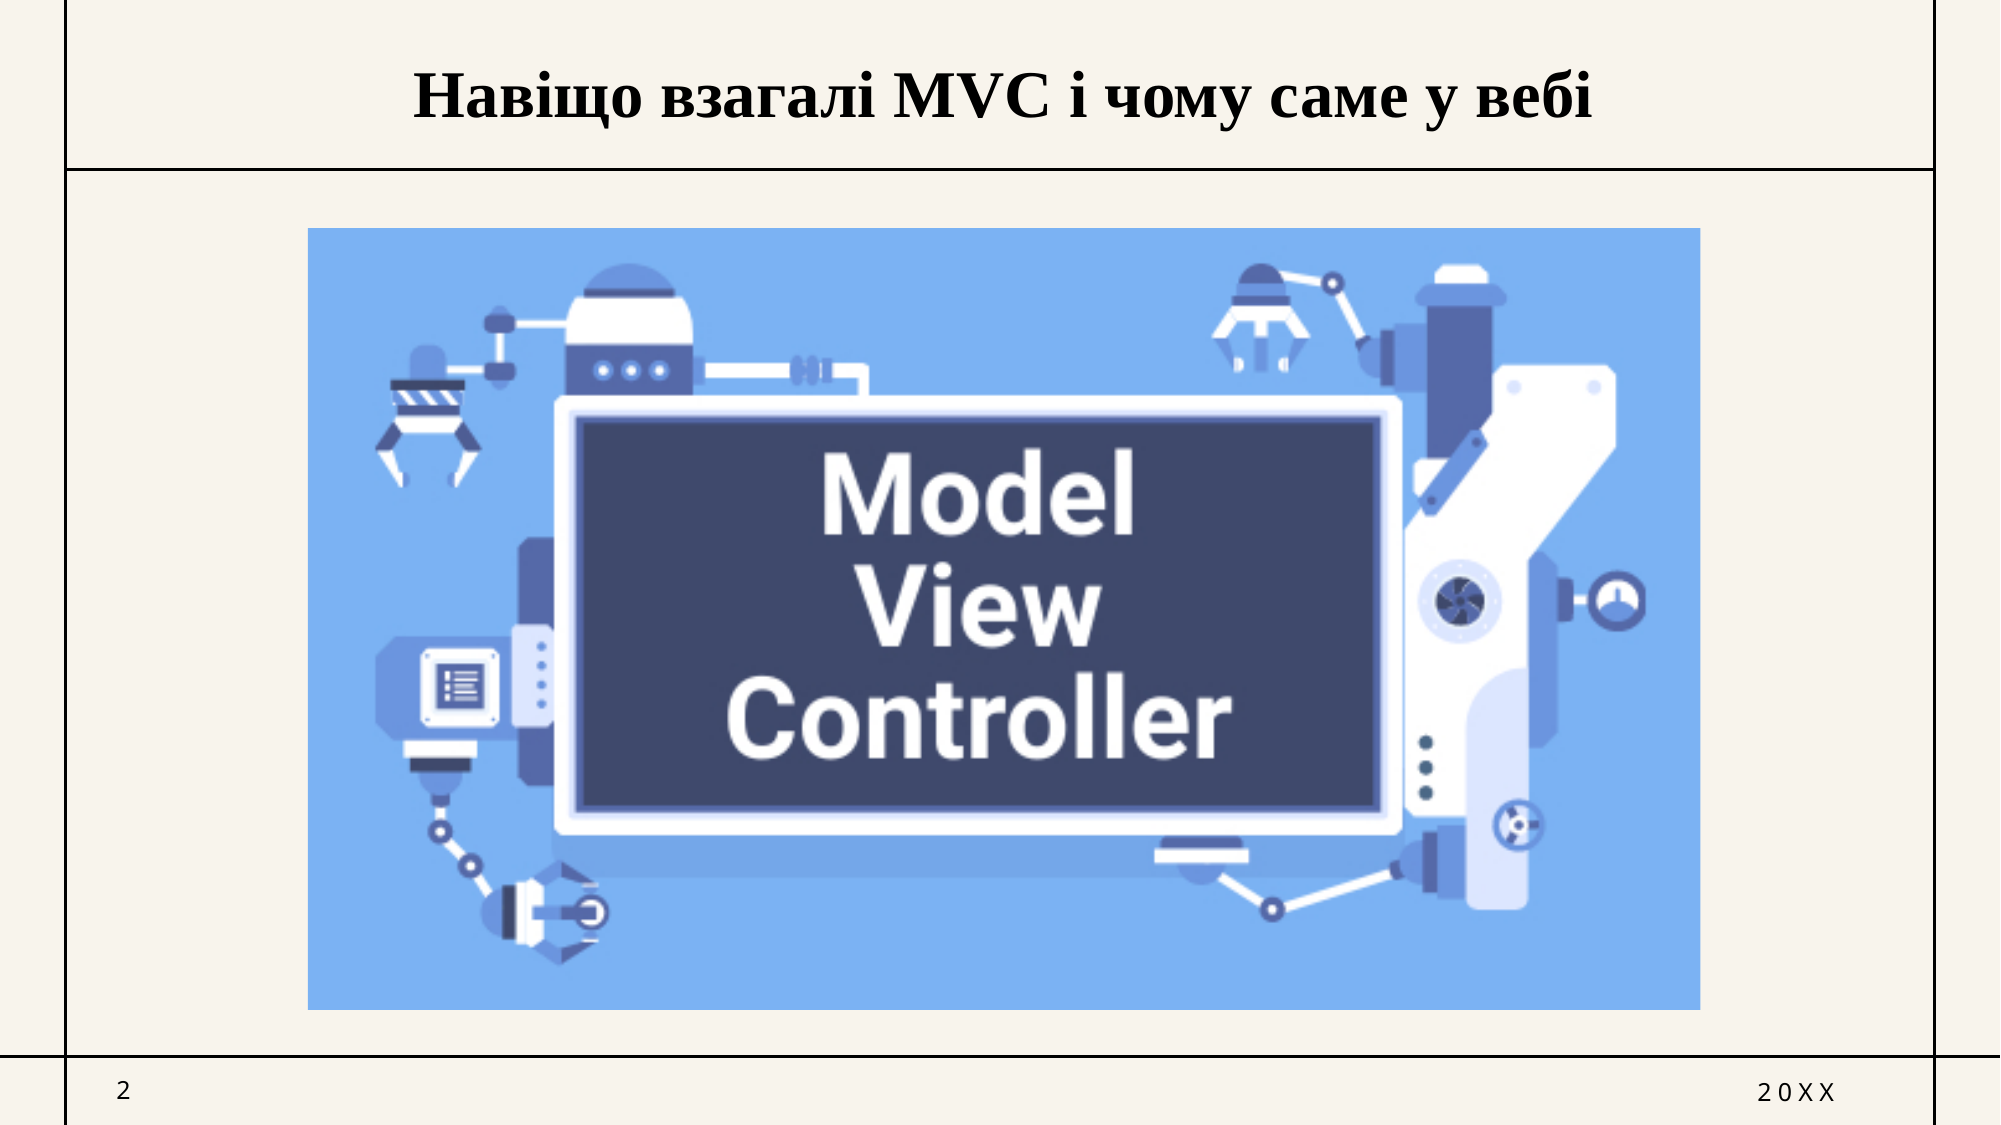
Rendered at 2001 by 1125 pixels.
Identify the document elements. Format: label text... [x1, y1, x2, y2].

title Навіщо взагалі MVC і чому саме у вебі [334, 8, 1674, 168]
slide_number 20XX [1742, 1069, 1899, 1115]
picture [307, 227, 1701, 1010]
slide_number 2 [101, 1069, 258, 1115]
